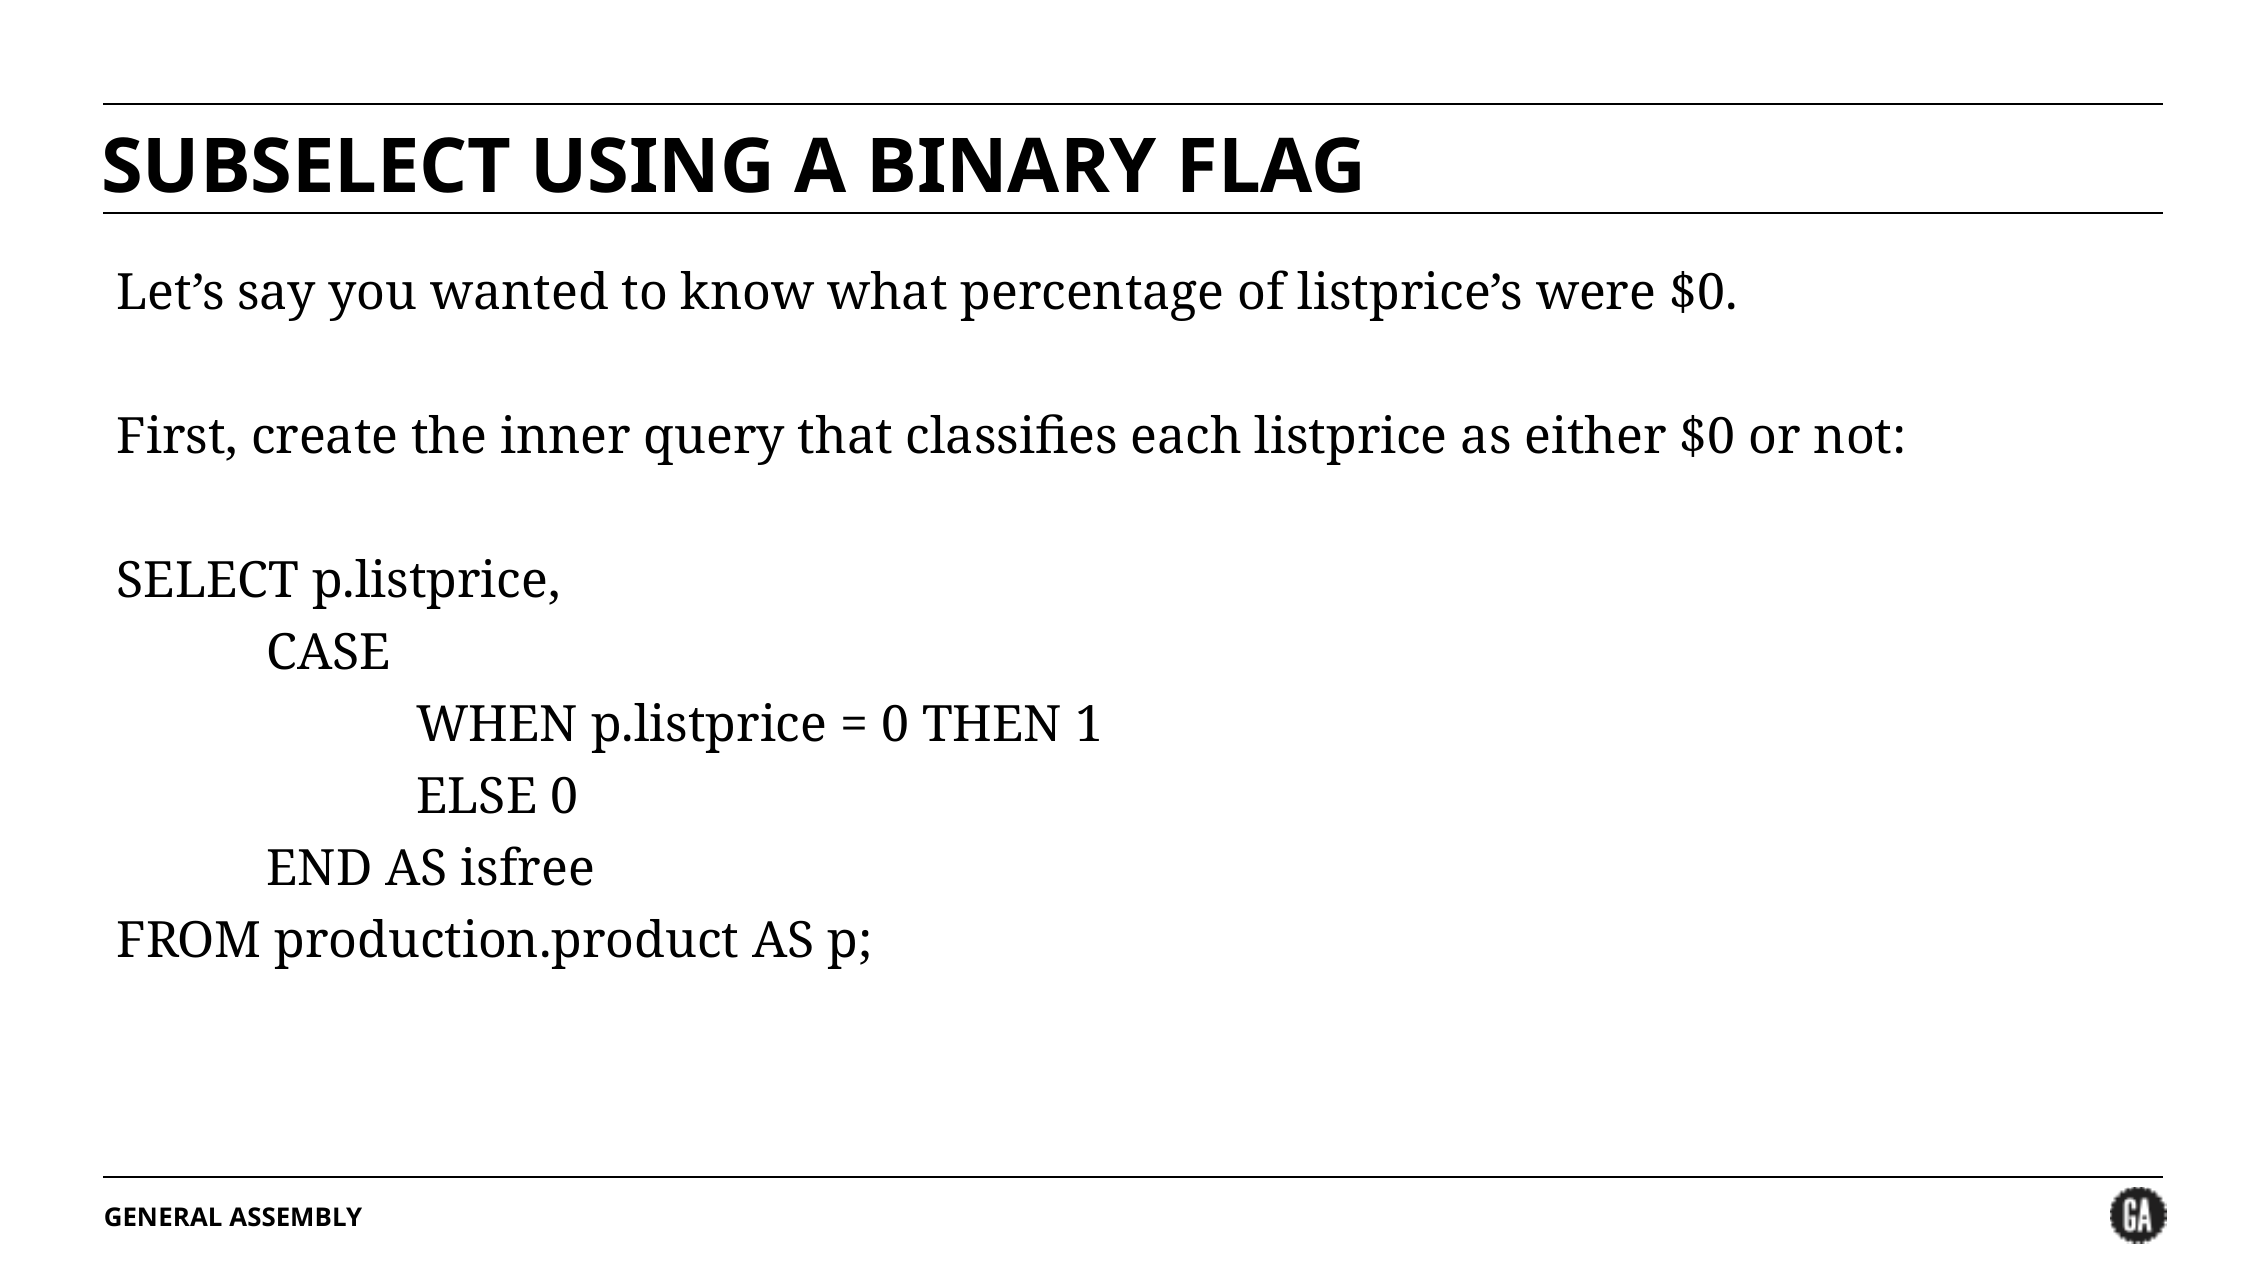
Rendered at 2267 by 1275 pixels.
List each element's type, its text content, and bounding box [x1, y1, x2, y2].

picture [2110, 1187, 2167, 1244]
list Let’s say you wanted to know what percentage of listprice’s were $0. First, create the inner query that classifies each listprice as either $0 or not: SELECT p.listprice, CASE WHEN p.listprice = 0 THEN 1 ELSE 0 END AS isfree FROM production.product AS p; [101, 240, 2166, 1185]
title SUBSELECT USING A BINARY FLAG [86, 104, 2150, 233]
